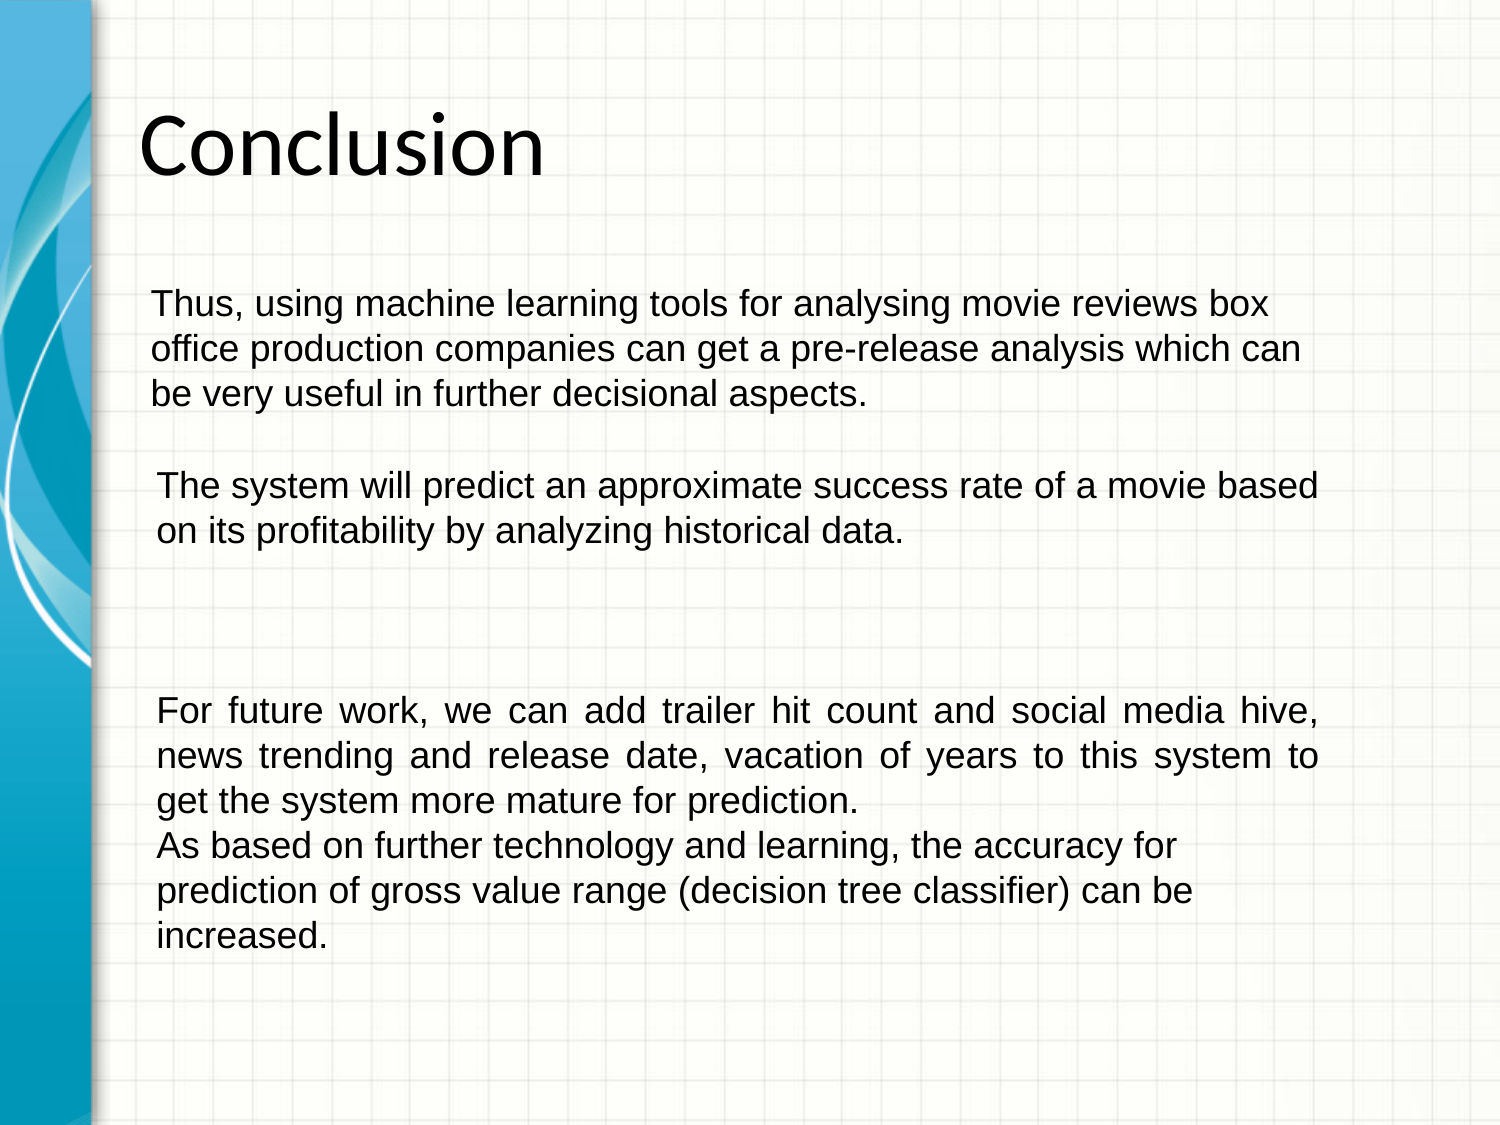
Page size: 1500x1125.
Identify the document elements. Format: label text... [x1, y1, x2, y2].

text_box Thus, using machine learning tools for analysing movie reviews box office production companies can get a pre-release analysis which can be very useful in further decisional aspects. [135, 271, 1329, 522]
text_box Conclusion [124, 45, 1450, 233]
text_box The system will predict an approximate success rate of a movie based on its profitability by analyzing historical data. For future work, we can add trailer hit count and social media hive, news trending and release date, vacation of years to this system to get the system more mature for prediction. As based on further technology and learning, the accuracy for prediction of gross value range (decision tree classifier) can be increased. [141, 453, 1335, 964]
picture [0, 0, 1500, 1125]
